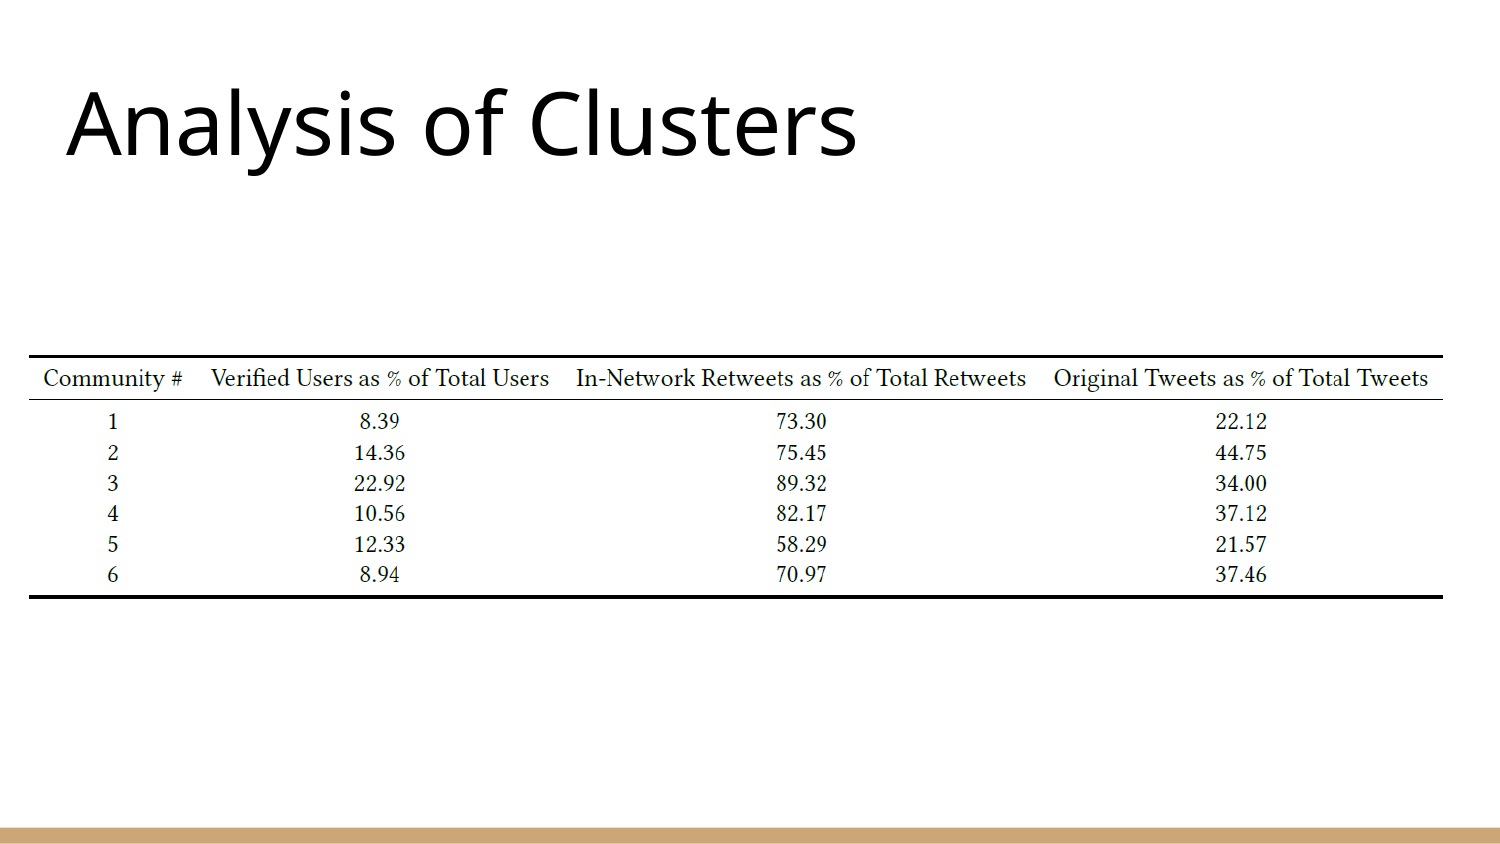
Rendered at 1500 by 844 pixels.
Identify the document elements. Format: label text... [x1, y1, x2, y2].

picture [12, 337, 1463, 615]
title Analysis of Clusters [51, 51, 1449, 189]
